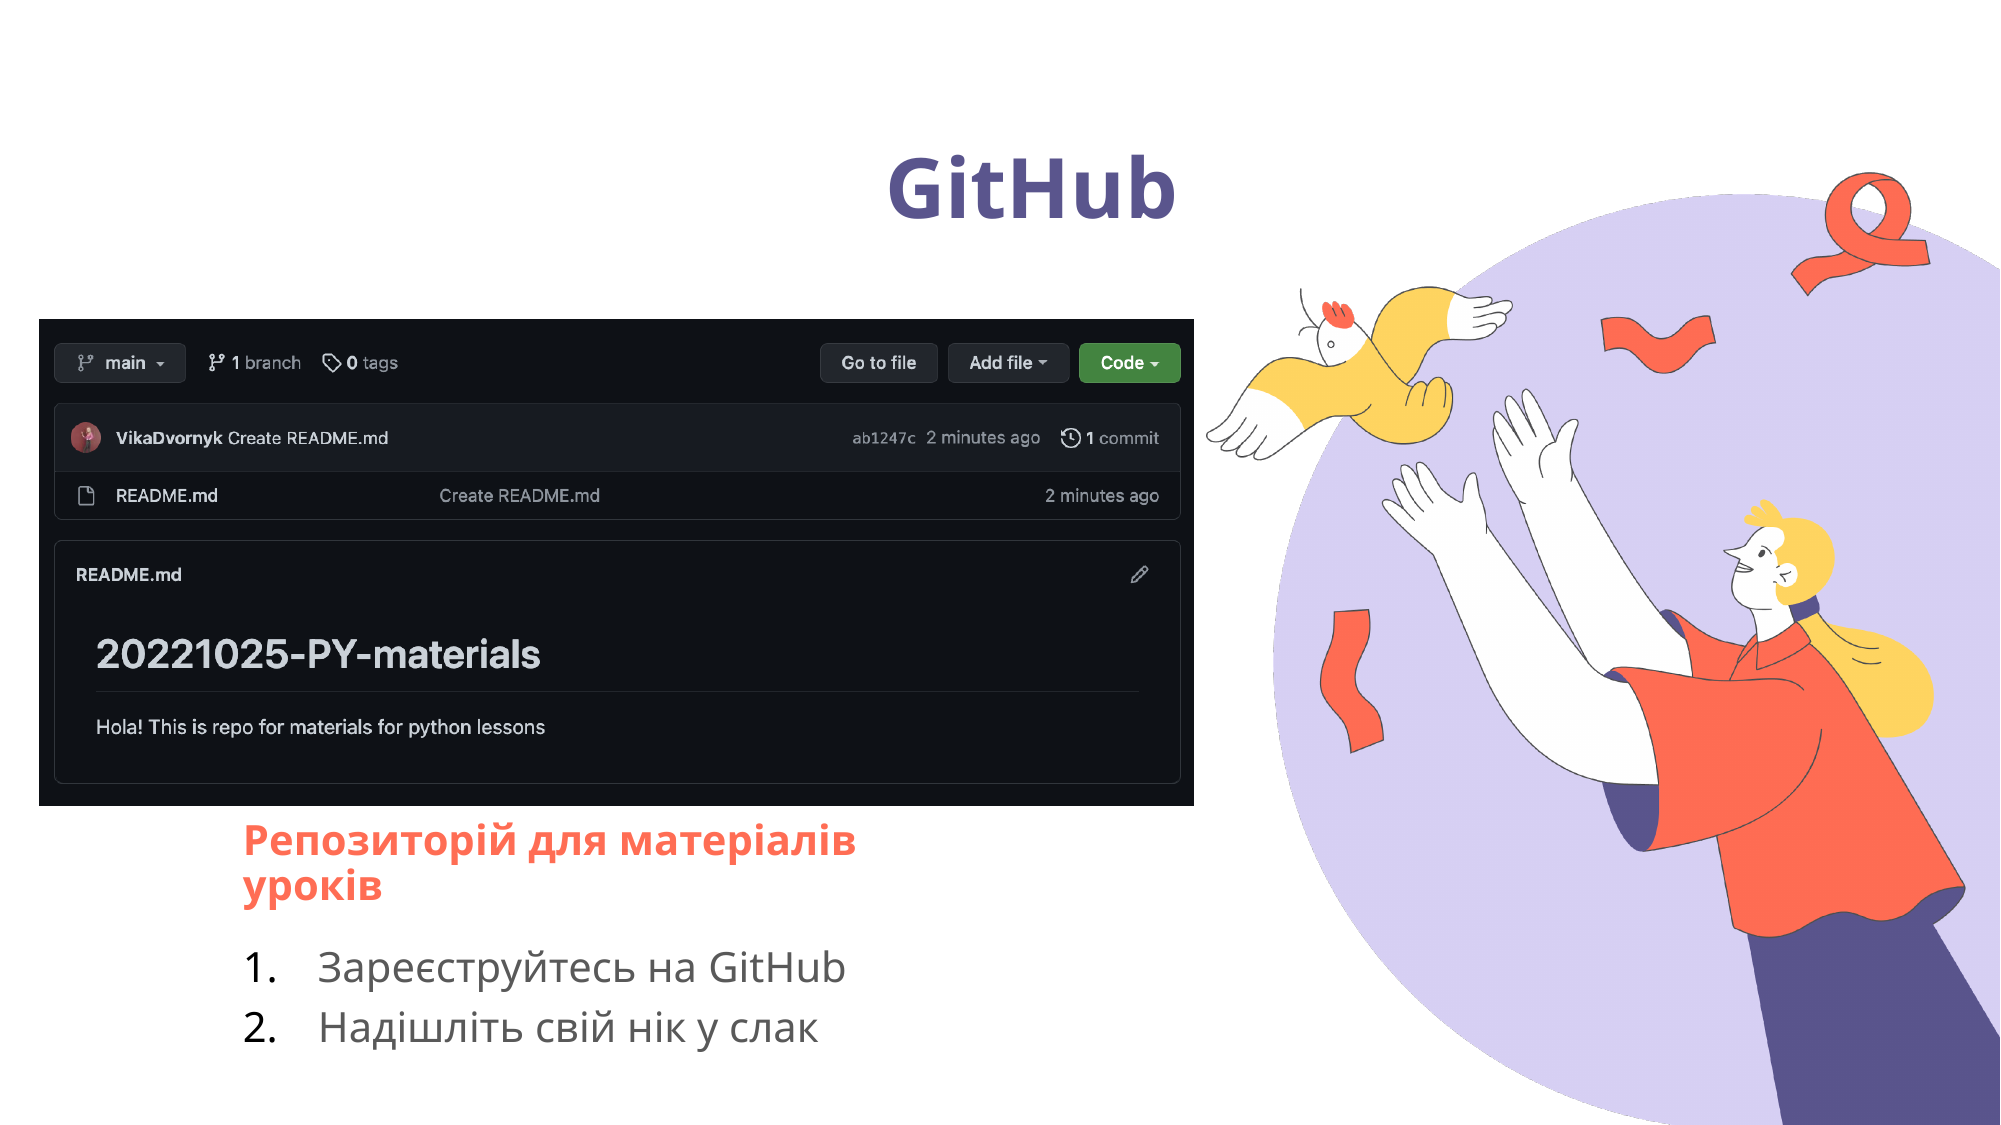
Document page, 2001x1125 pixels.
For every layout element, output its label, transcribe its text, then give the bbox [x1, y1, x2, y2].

picture [1206, 172, 2000, 1125]
text_box Репозиторій для матеріалів уроків [228, 814, 996, 922]
text_box GitHub [870, 133, 1212, 251]
picture [39, 318, 1194, 807]
text_box Зареєструйтесь на GitHub Надішліть свій нік у слак [228, 922, 1201, 1057]
